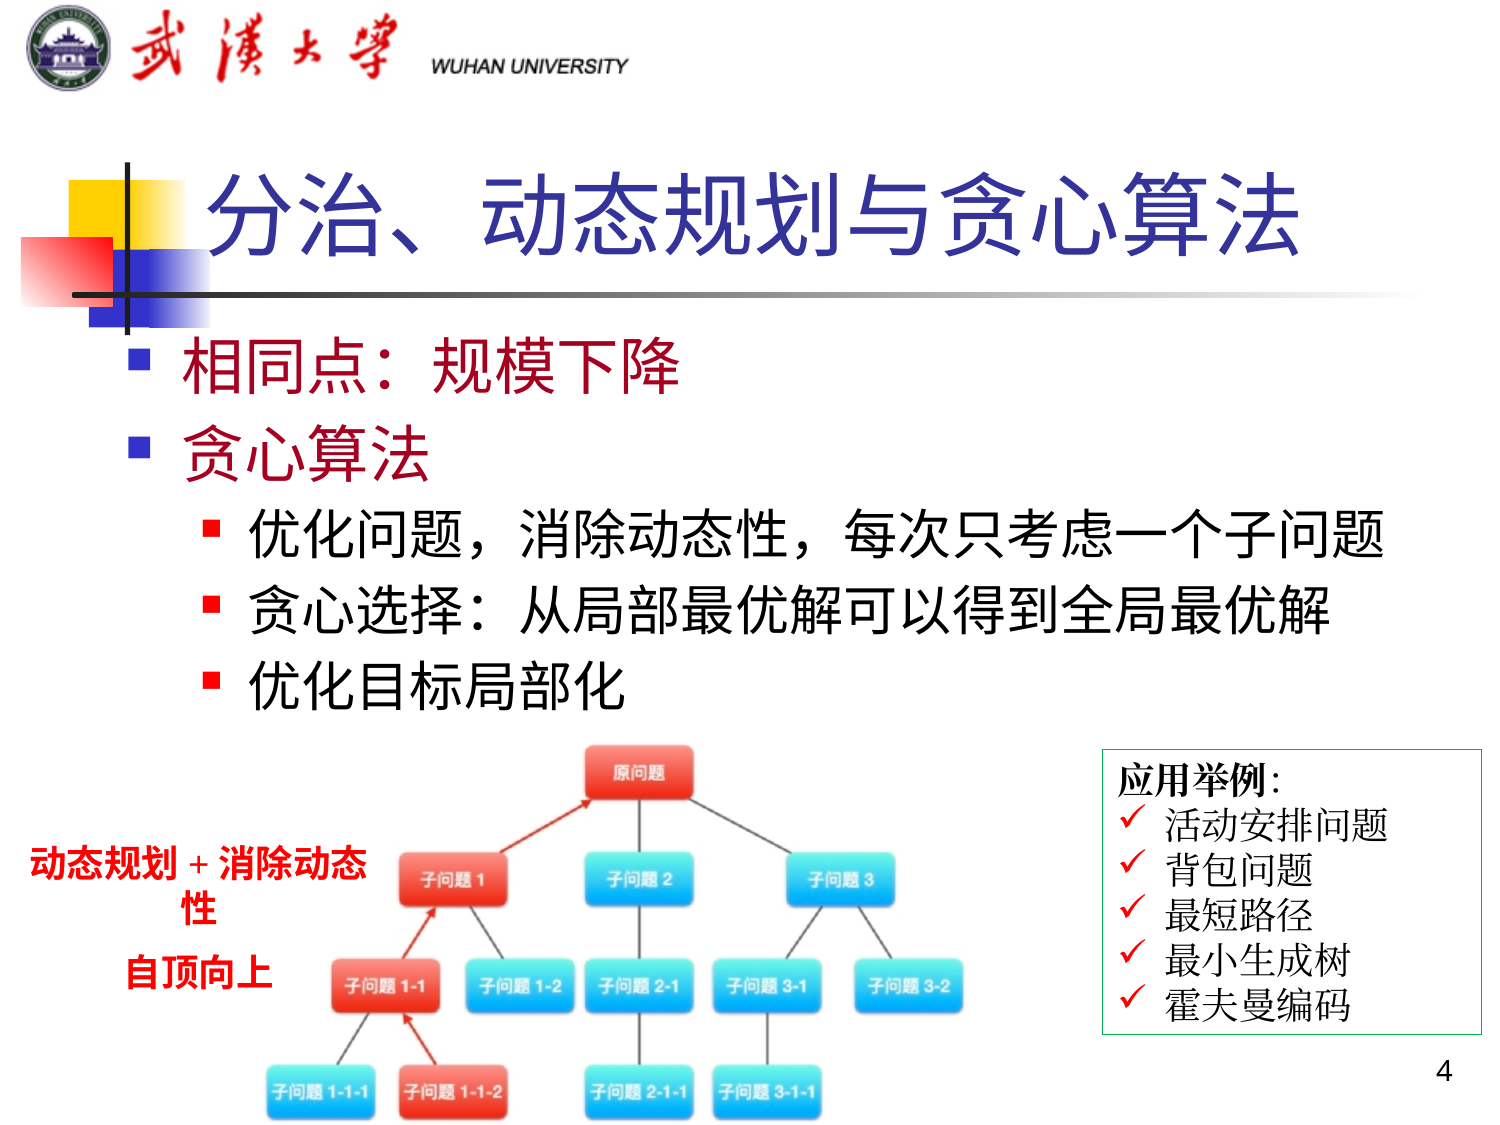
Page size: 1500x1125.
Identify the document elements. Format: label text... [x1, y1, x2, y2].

text_box 应用举例： 活动安排问题 背包问题 最短路径 最小生成树 霍夫曼编码 [1102, 749, 1482, 1035]
text_box 相同点：规模下降 贪心算法 优化问题，消除动态性，每次只考虑一个子问题 贪心选择：从局部最优解可以得到全局最优解 优化目标局部化 [110, 319, 1490, 660]
title 分治、动态规划与贪心算法 [188, 35, 1468, 275]
picture [263, 735, 968, 1125]
text_box 动态规划+消除动态性 自顶向上 [0, 832, 258, 1002]
picture [0, 0, 643, 93]
slide_number 4 [1155, 1035, 1468, 1100]
